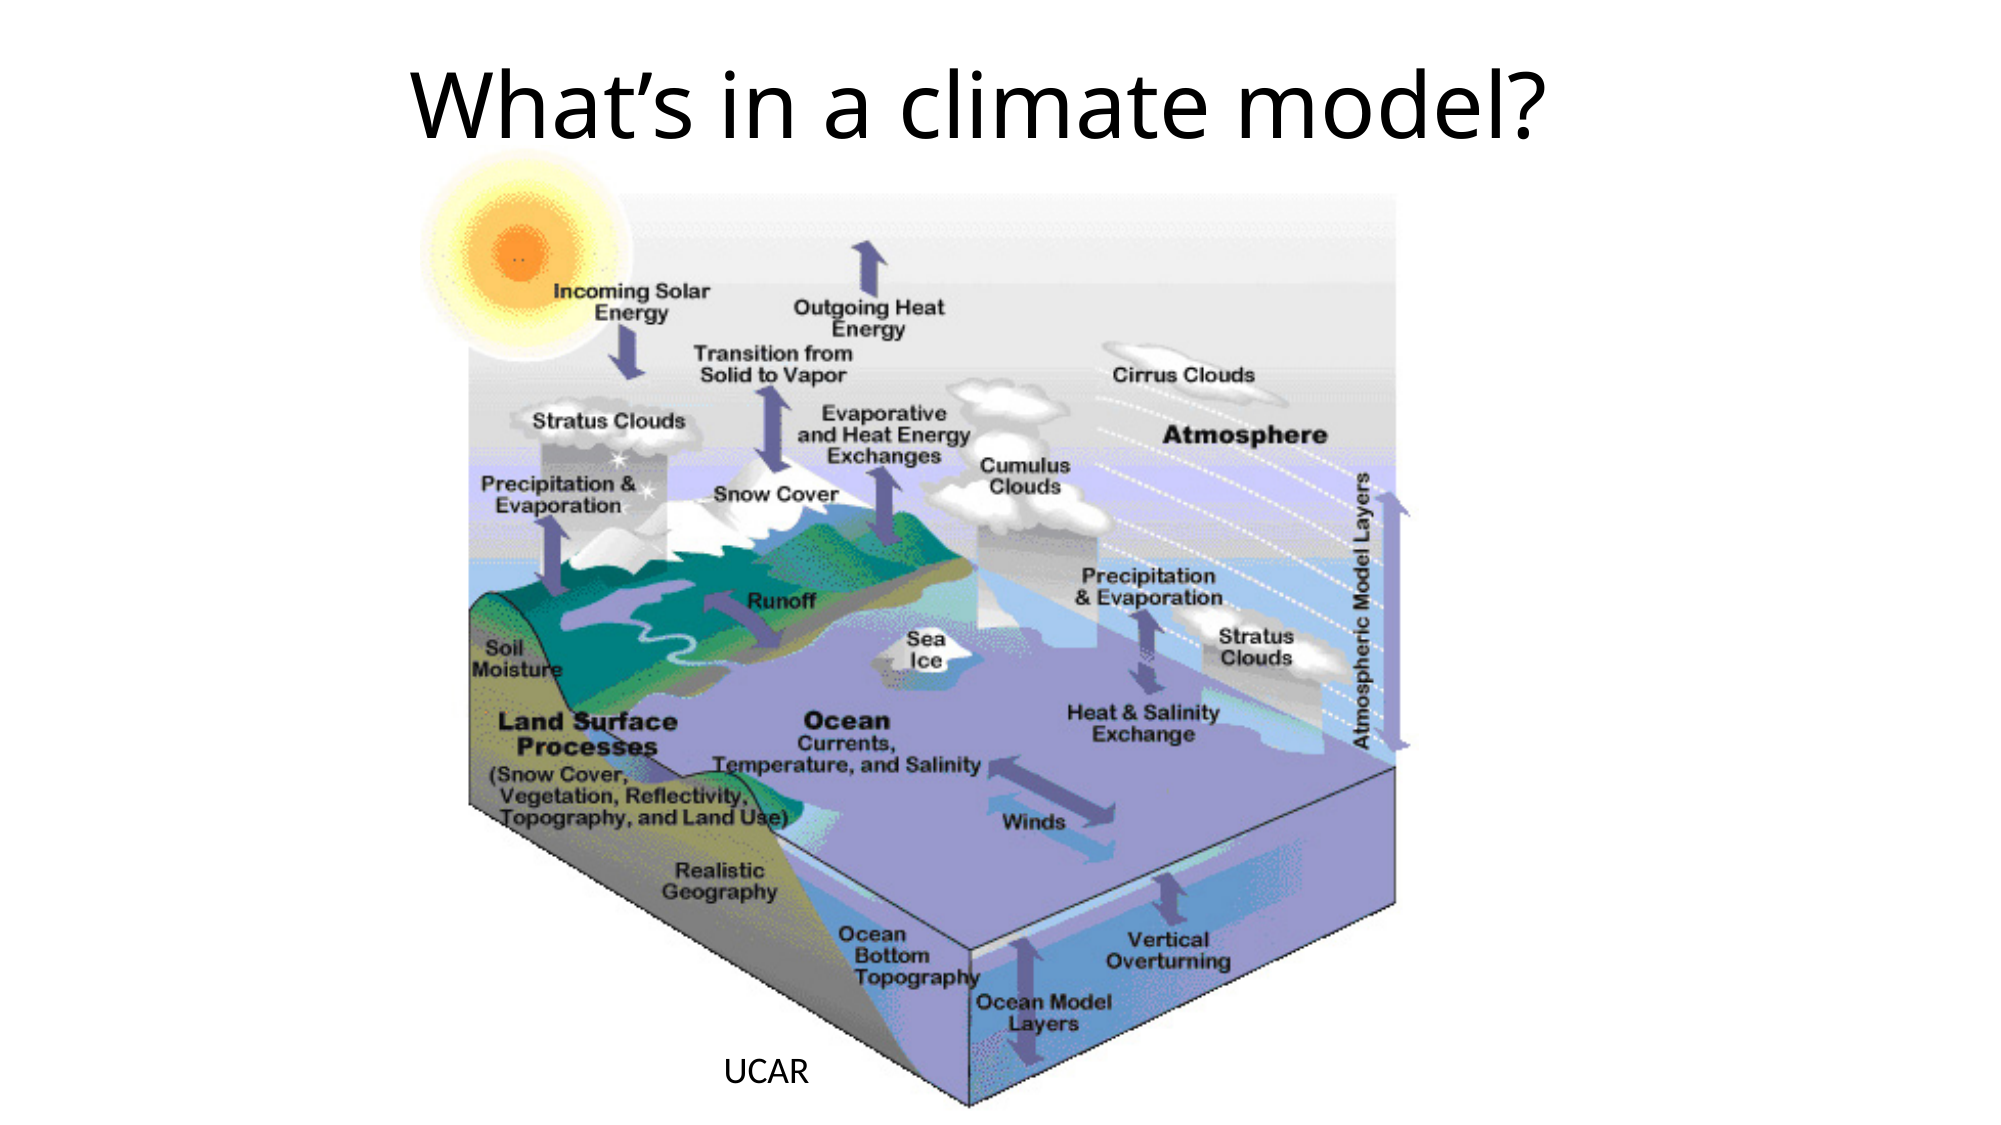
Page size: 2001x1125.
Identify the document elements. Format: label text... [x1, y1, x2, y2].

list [420, 145, 1419, 1125]
title What’s in a climate model? [128, 0, 1854, 218]
